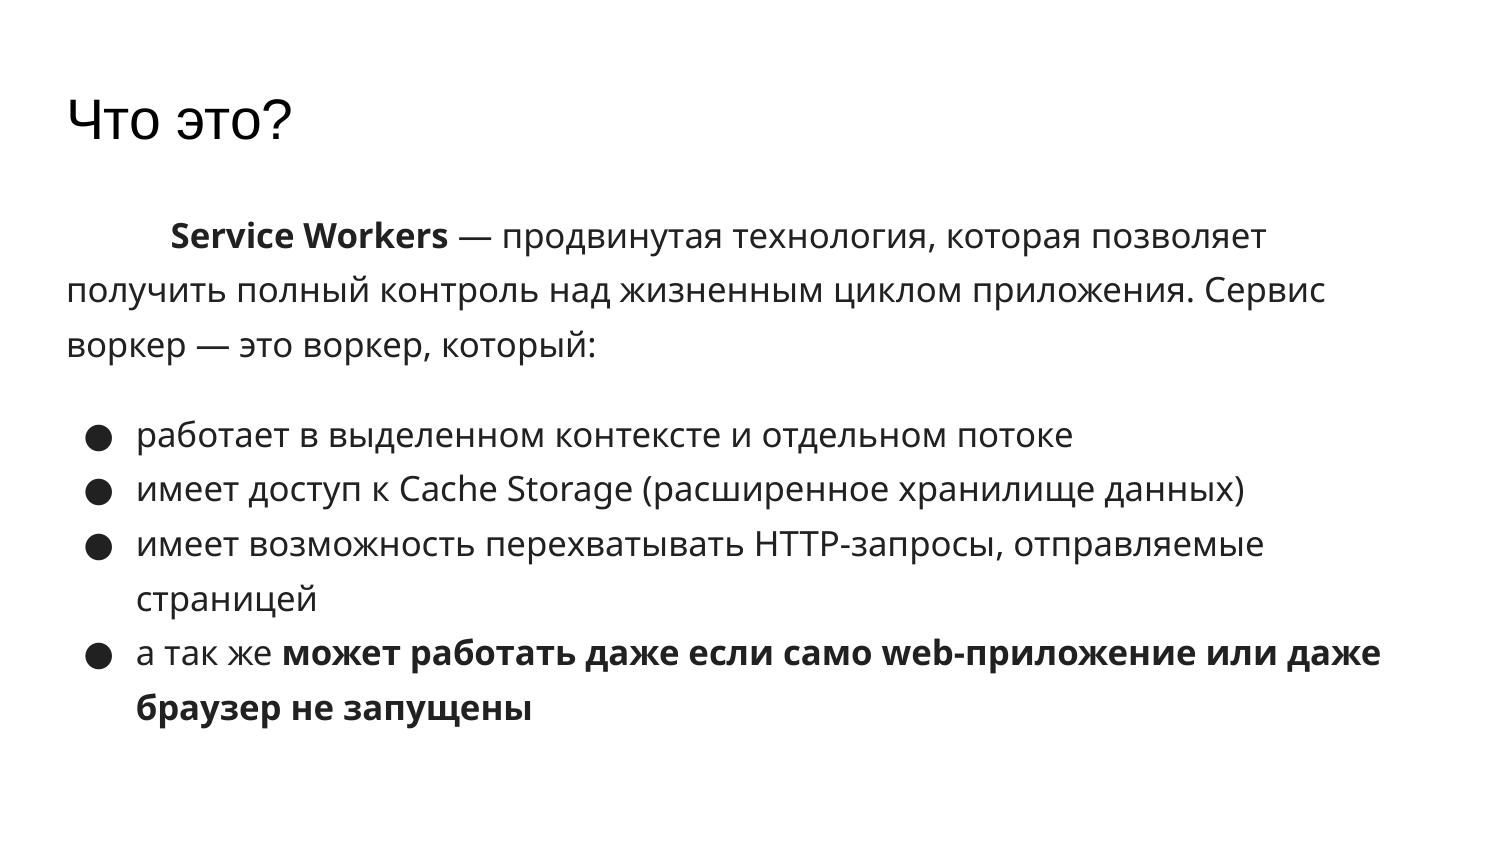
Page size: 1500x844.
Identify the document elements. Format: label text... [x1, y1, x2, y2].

list Service Workers — продвинутая технология, которая позволяет получить полный контроль над жизненным циклом приложения. Сервис воркер — это воркер, который: работает в выделенном контексте и отдельном потоке имеет доступ к Cache Storage (расширенное хранилище данных) имеет возможность перехватывать HTTP-запросы, отправляемые страницей а так же может работать даже если само web-приложение или даже браузер не запущены [51, 189, 1449, 750]
title Что это? [51, 72, 1449, 167]
